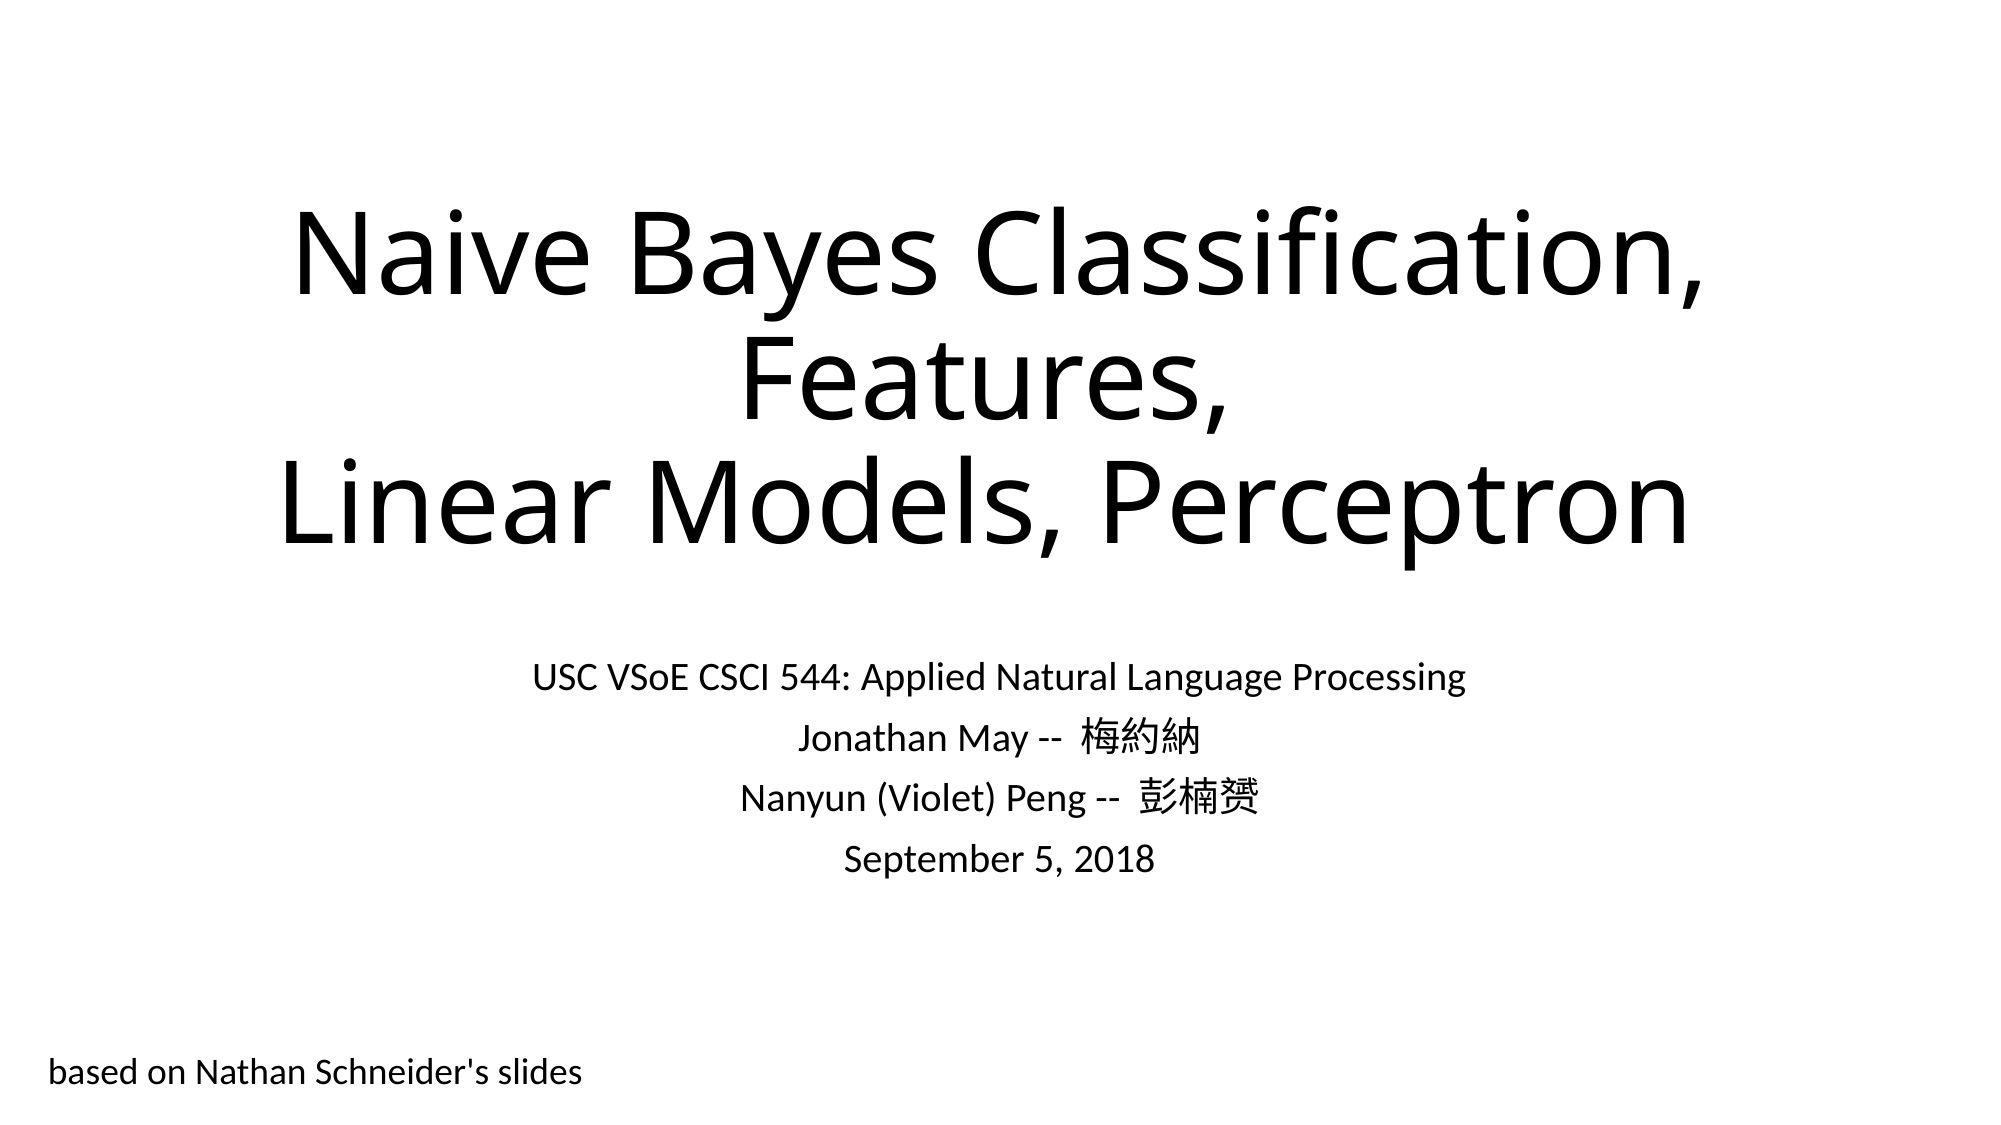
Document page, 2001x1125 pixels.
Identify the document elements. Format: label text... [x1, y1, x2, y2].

subtitle USC VSoE CSCI 544: Applied Natural Language Processing Jonathan May -- 梅約納 Nanyun (Violet) Peng -- 彭楠赟 September 5, 2018 [249, 648, 1750, 889]
title Naive Bayes Classification, Features, Linear Models, Perceptron [249, 184, 1750, 576]
text_box based on Nathan Schneider's slides [33, 1039, 599, 1100]
